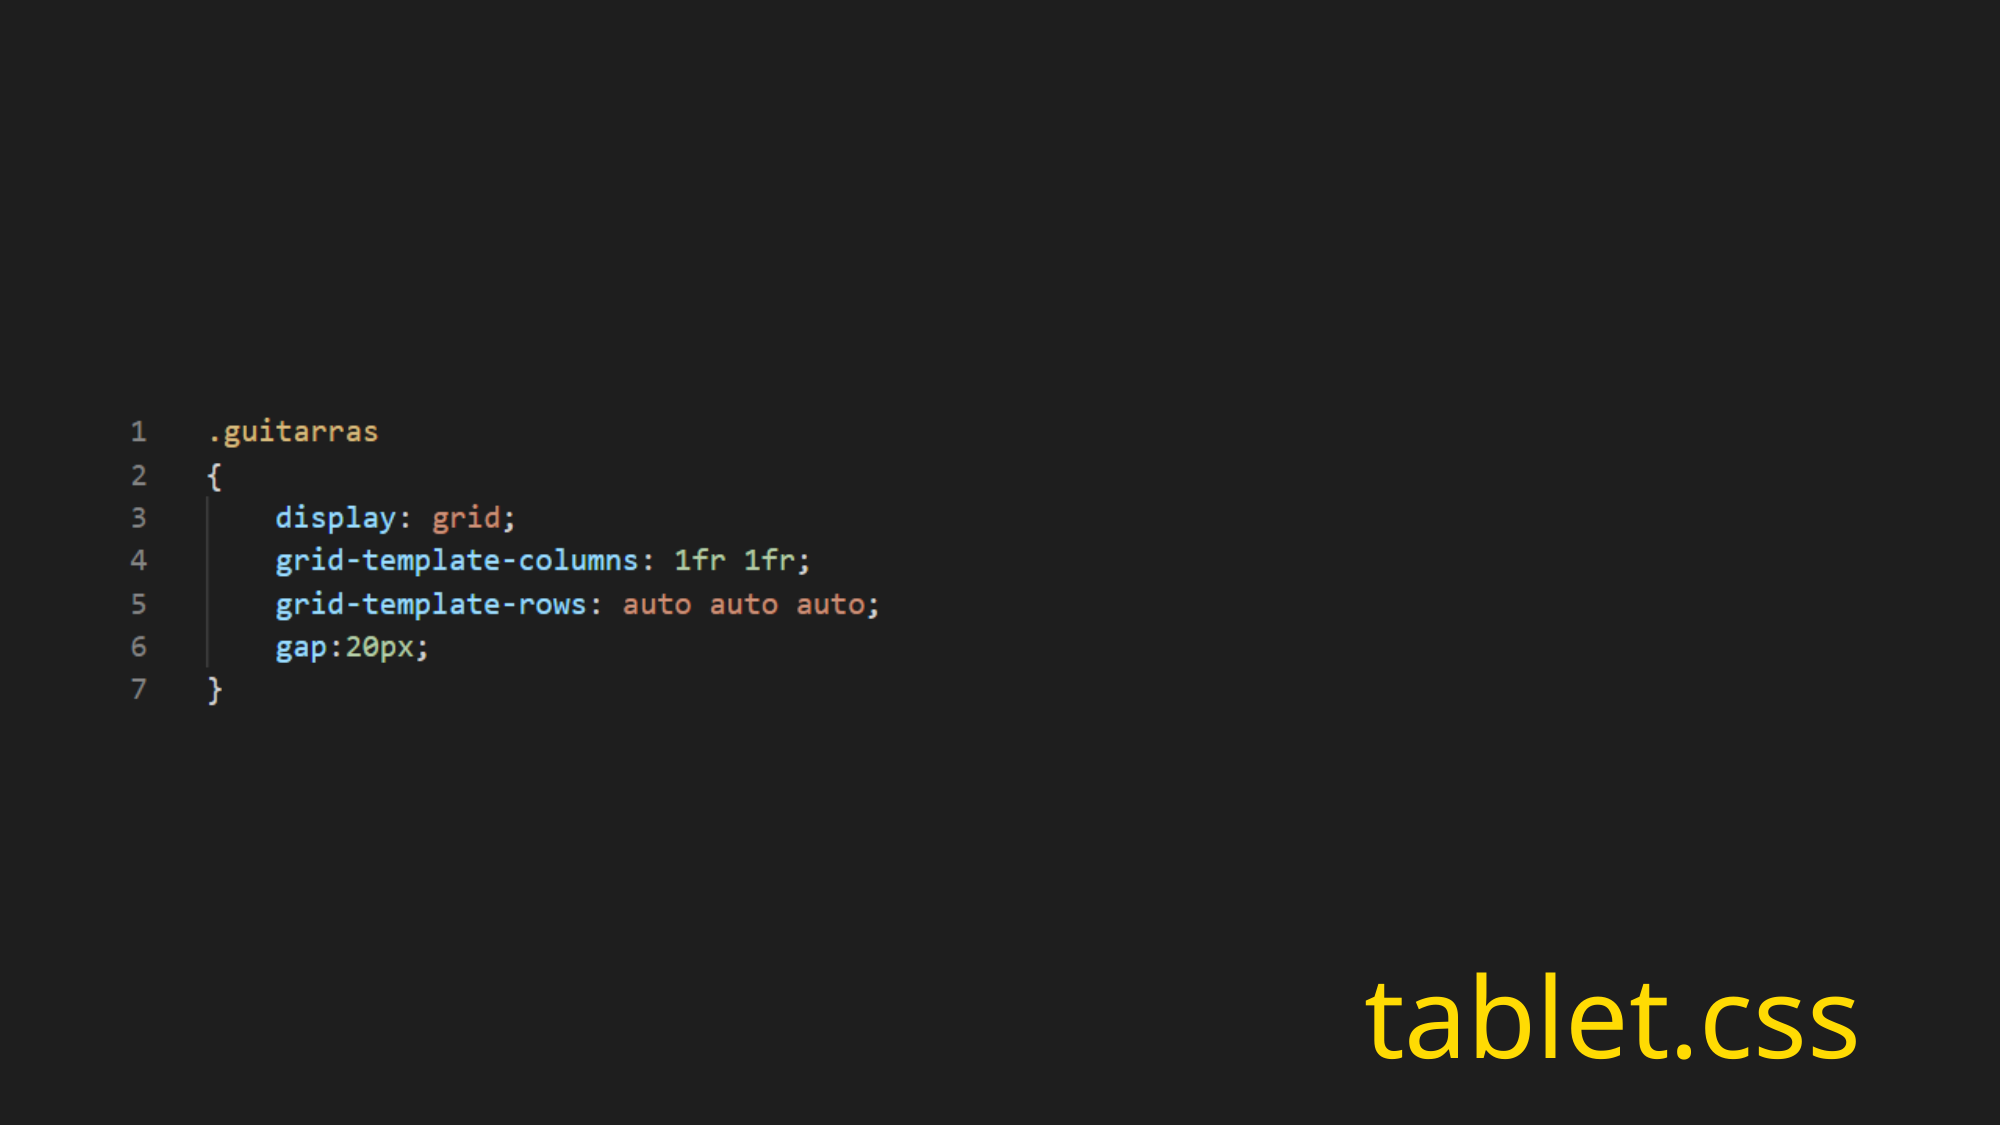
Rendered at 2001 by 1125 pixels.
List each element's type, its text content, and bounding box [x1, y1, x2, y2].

text_box tablet.css [1349, 938, 1878, 1089]
picture [100, 407, 1112, 718]
